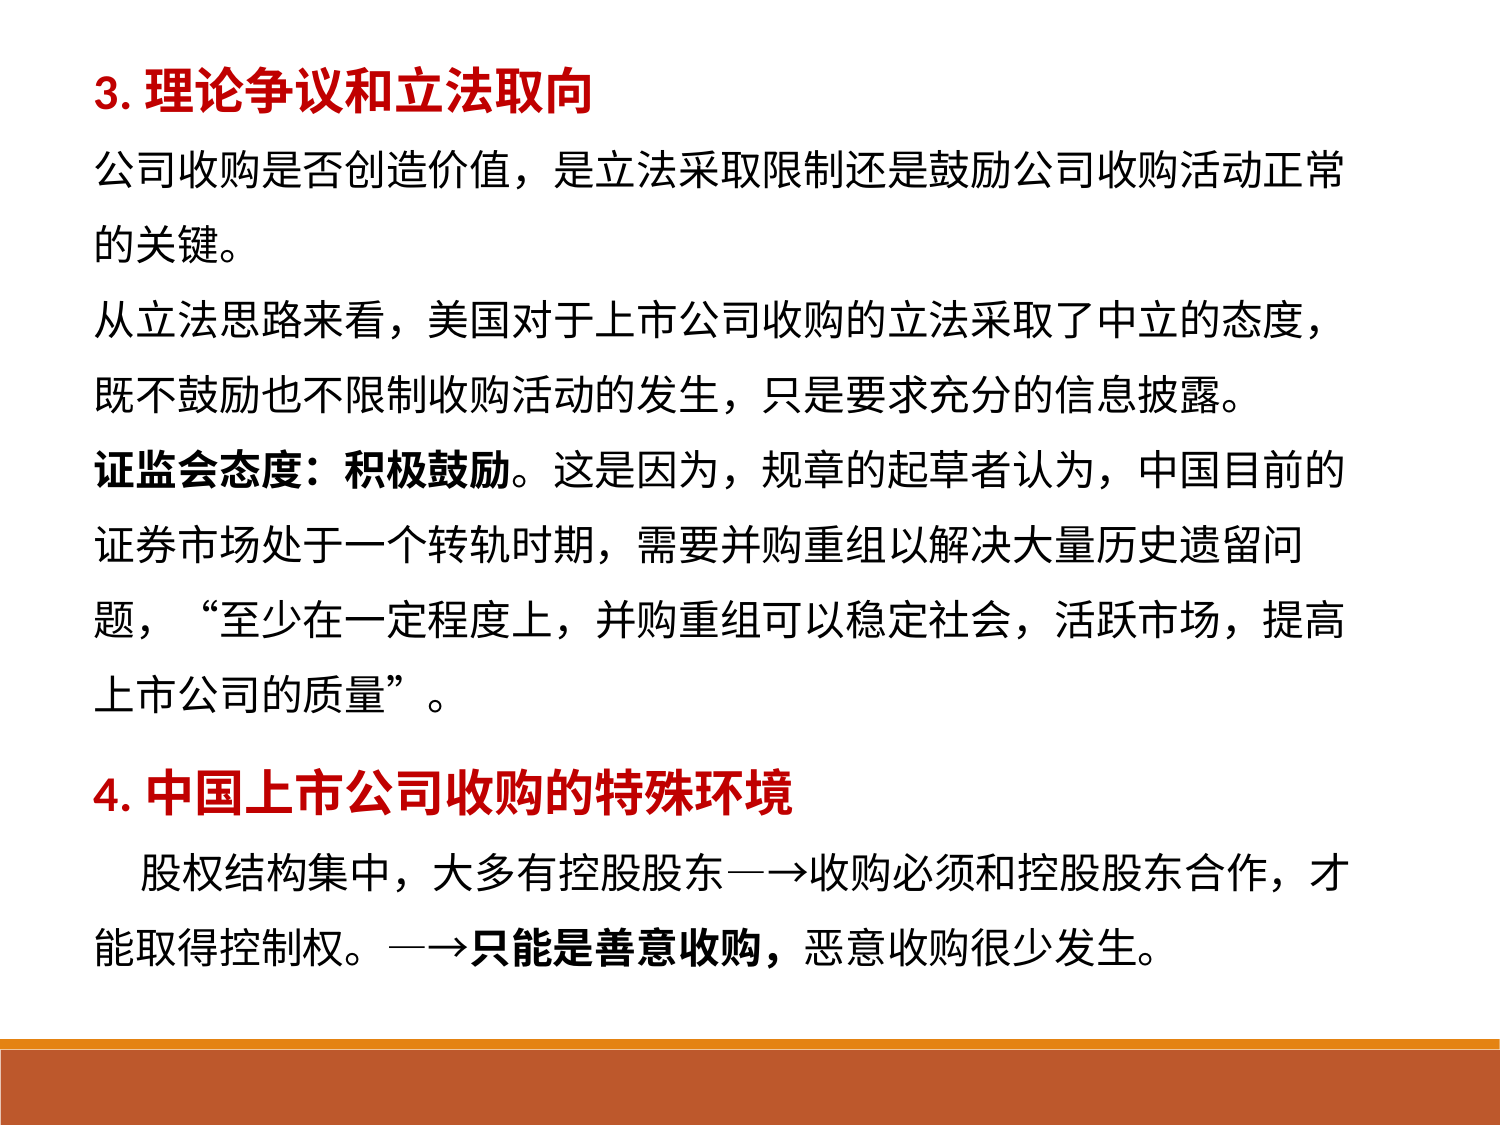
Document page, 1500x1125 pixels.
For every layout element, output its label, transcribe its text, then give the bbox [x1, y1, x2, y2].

text_box 3.理论争议和立法取向 公司收购是否创造价值，是立法采取限制还是鼓励公司收购活动正常的关键。 从立法思路来看，美国对于上市公司收购的立法采取了中立的态度，既不鼓励也不限制收购活动的发生，只是要求充分的信息披露。 证监会态度：积极鼓励。这是因为，规章的起草者认为，中国目前的证券市场处于一个转轨时期，需要并购重组以解决大量历史遗留问题，“至少在一定程度上，并购重组可以稳定社会，活跃市场，提高上市公司的质量”。 4.中国上市公司收购的特殊环境 股权结构集中，大多有控股股东—→收购必须和控股股东合作，才能取得控制权。—→只能是善意收购，恶意收购很少发生。 [79, 21, 1378, 1062]
